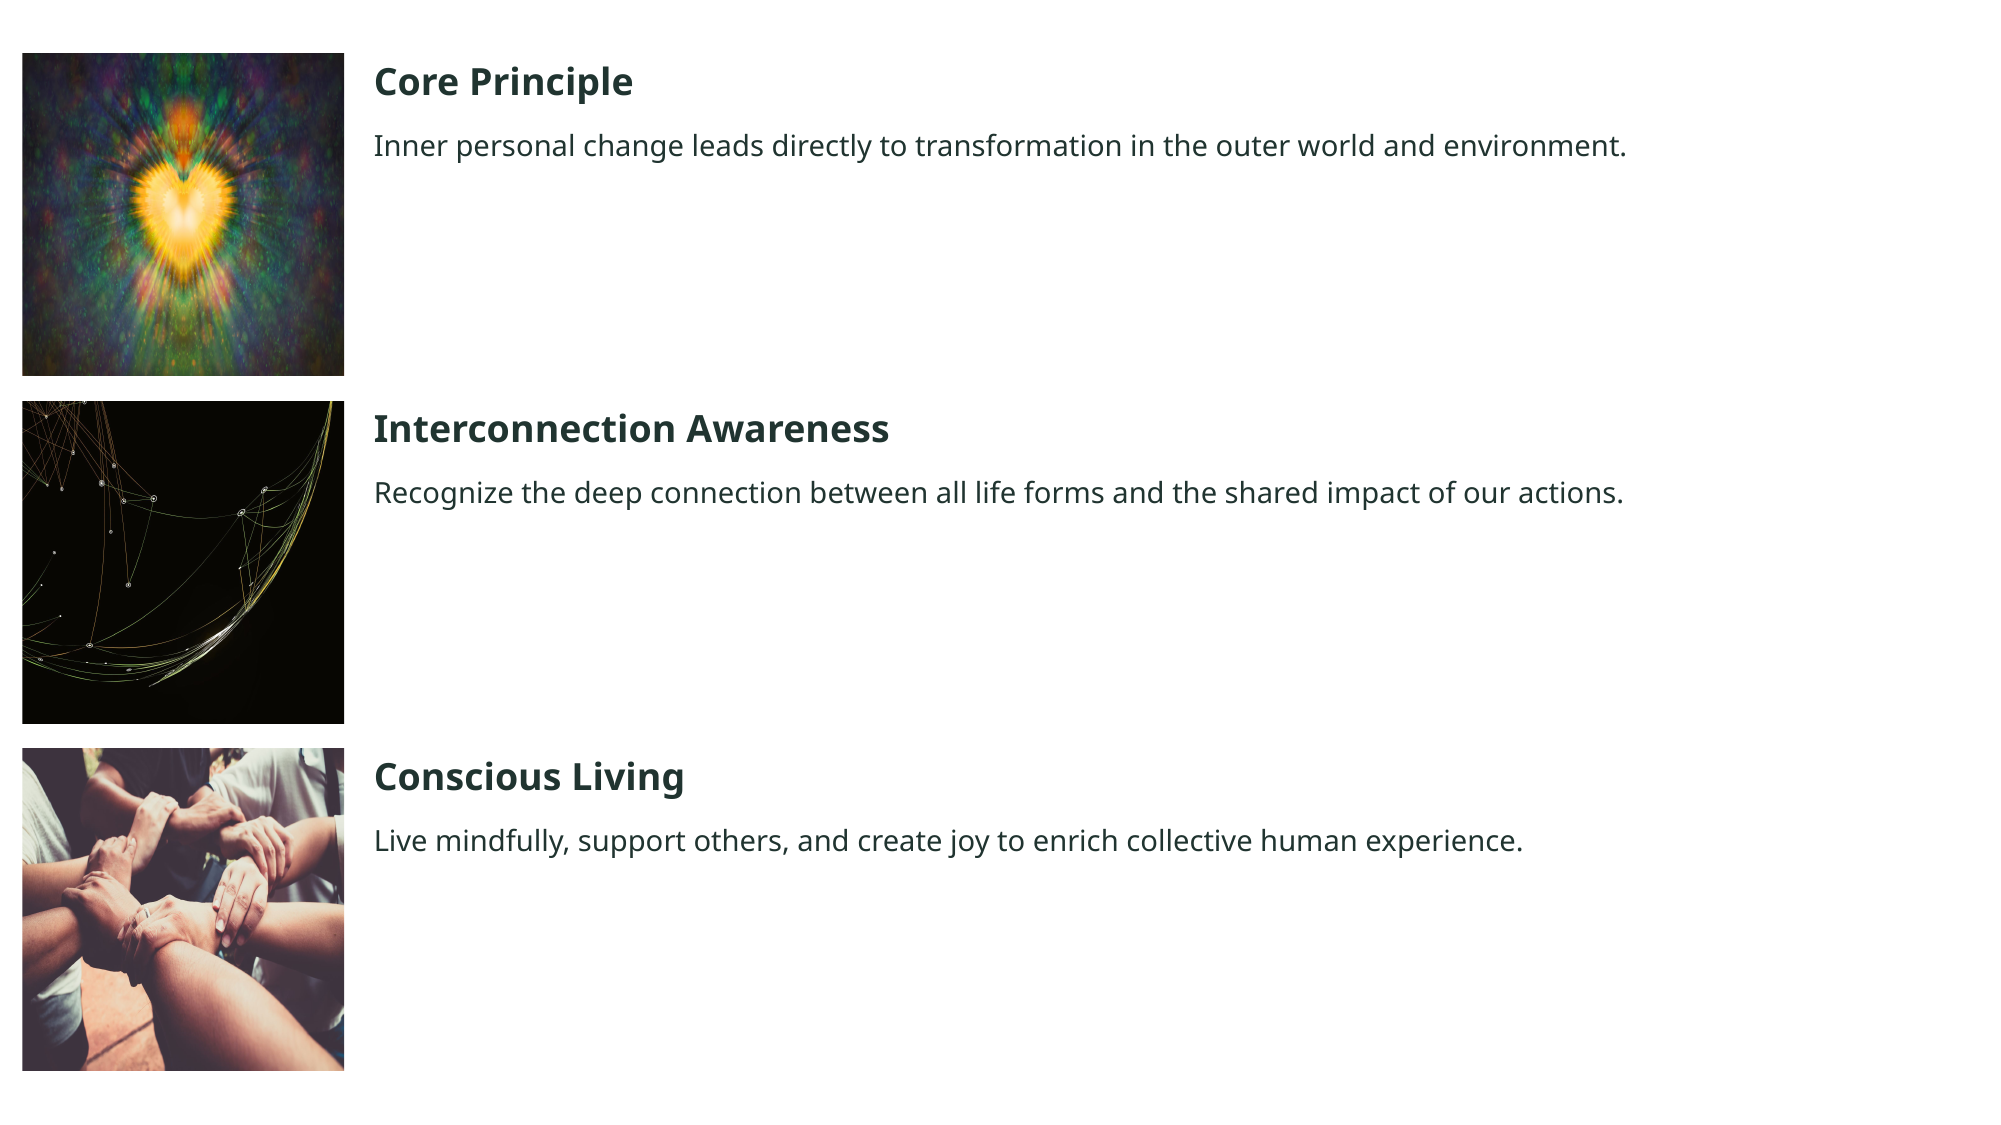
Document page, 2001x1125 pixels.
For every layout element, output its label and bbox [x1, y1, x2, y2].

list [22, 53, 1979, 1071]
